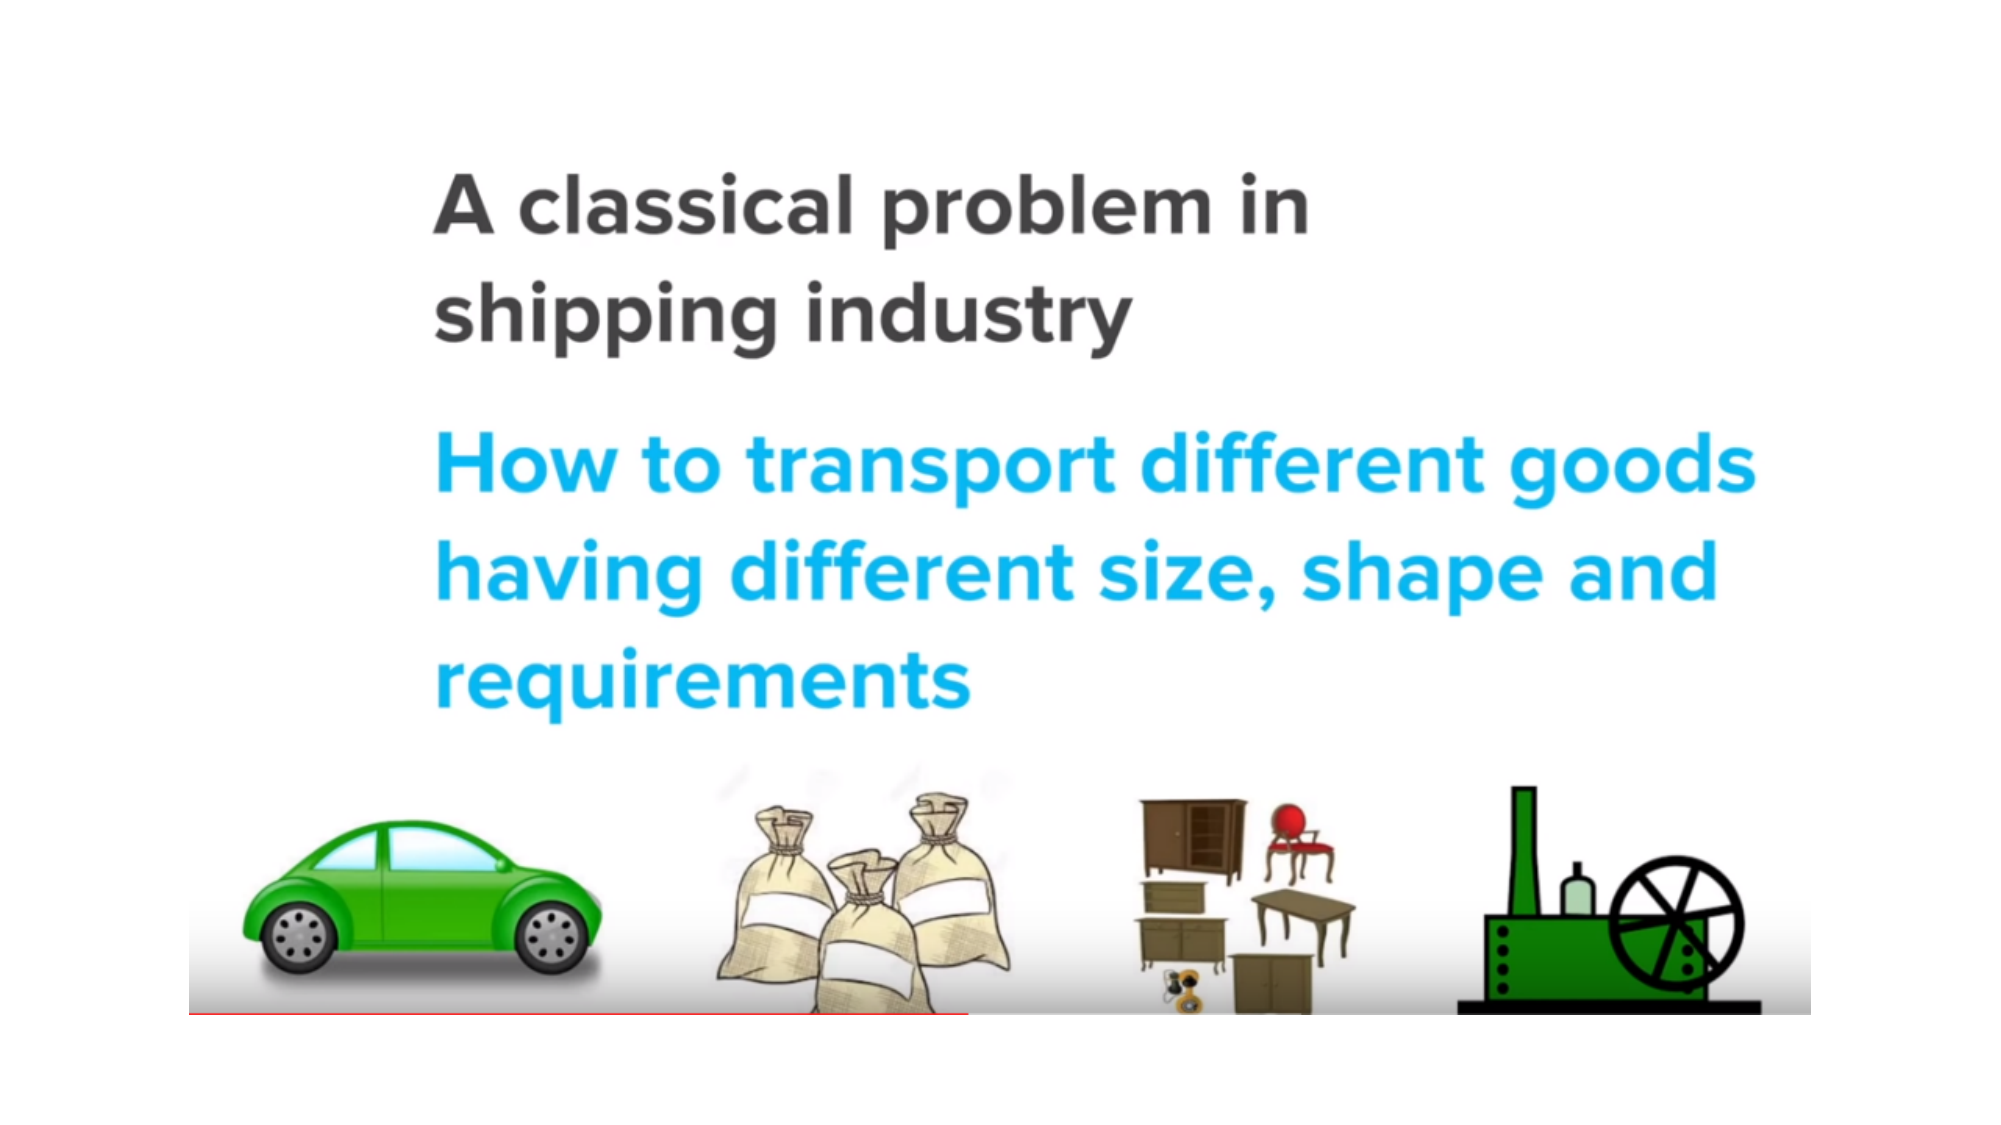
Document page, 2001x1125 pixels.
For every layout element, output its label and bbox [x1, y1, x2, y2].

picture [188, 110, 1811, 1015]
